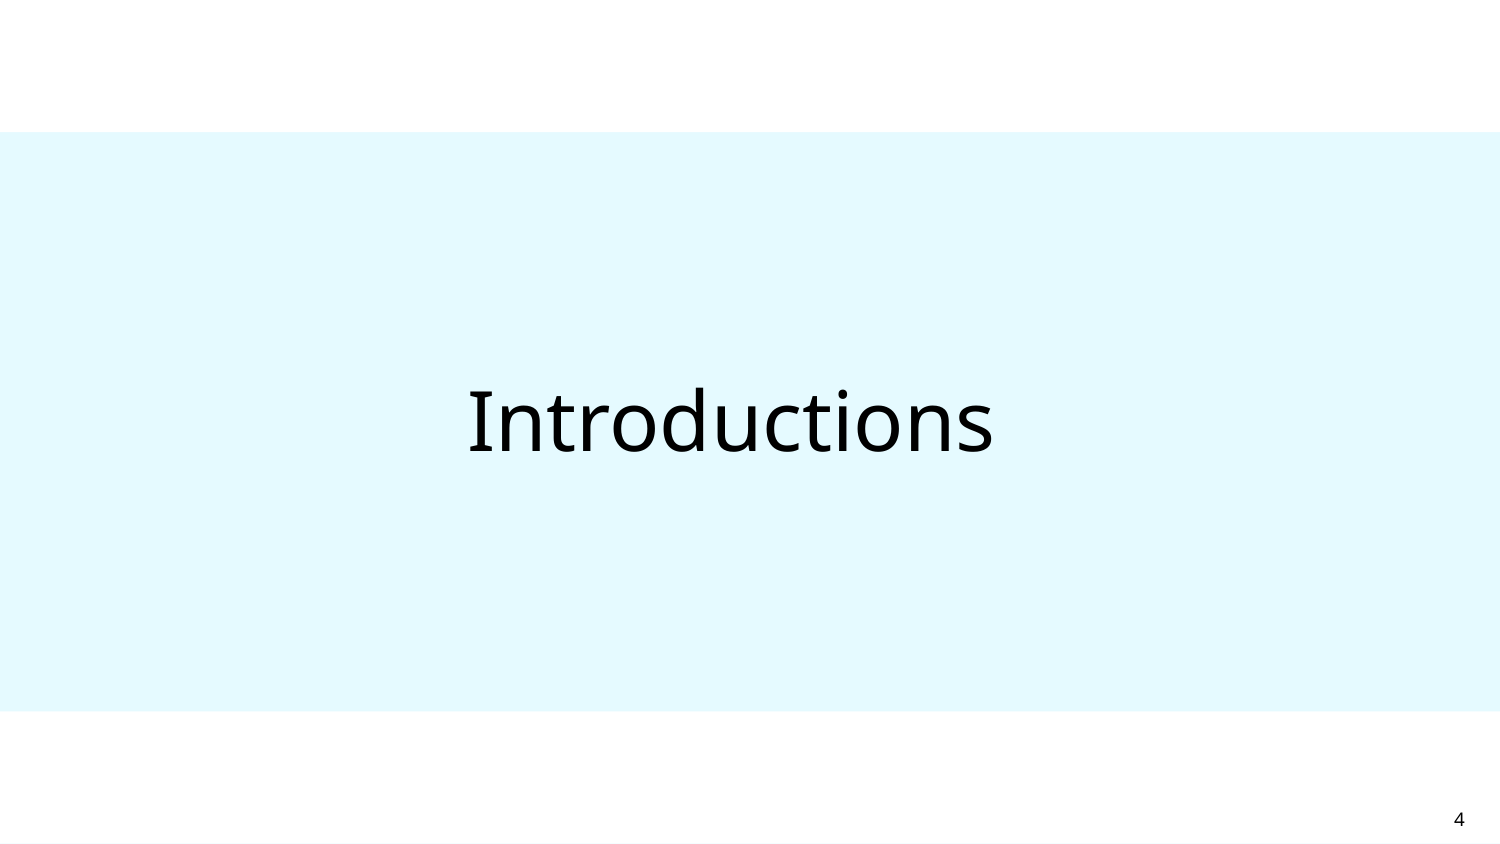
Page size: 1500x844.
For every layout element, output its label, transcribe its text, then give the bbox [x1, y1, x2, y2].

slide_number 4 [1389, 800, 1480, 840]
title Introductions [51, 345, 1449, 484]
